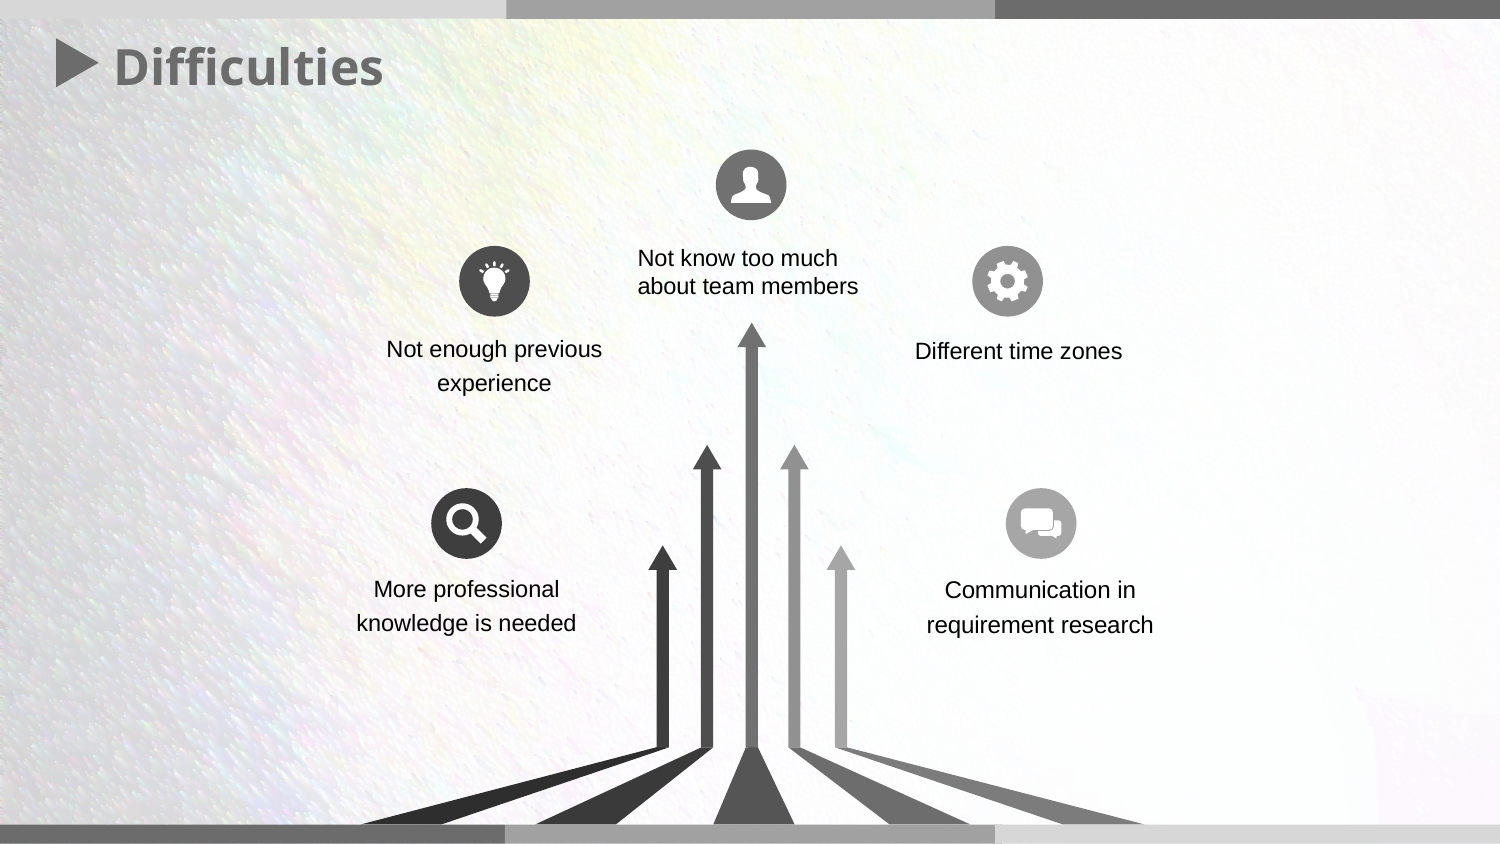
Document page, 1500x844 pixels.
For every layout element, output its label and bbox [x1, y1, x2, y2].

text_box [715, 149, 787, 221]
picture [0, 0, 1500, 844]
text_box [431, 488, 502, 559]
text_box [972, 245, 1043, 317]
text_box [1005, 488, 1077, 559]
text_box [459, 245, 530, 317]
